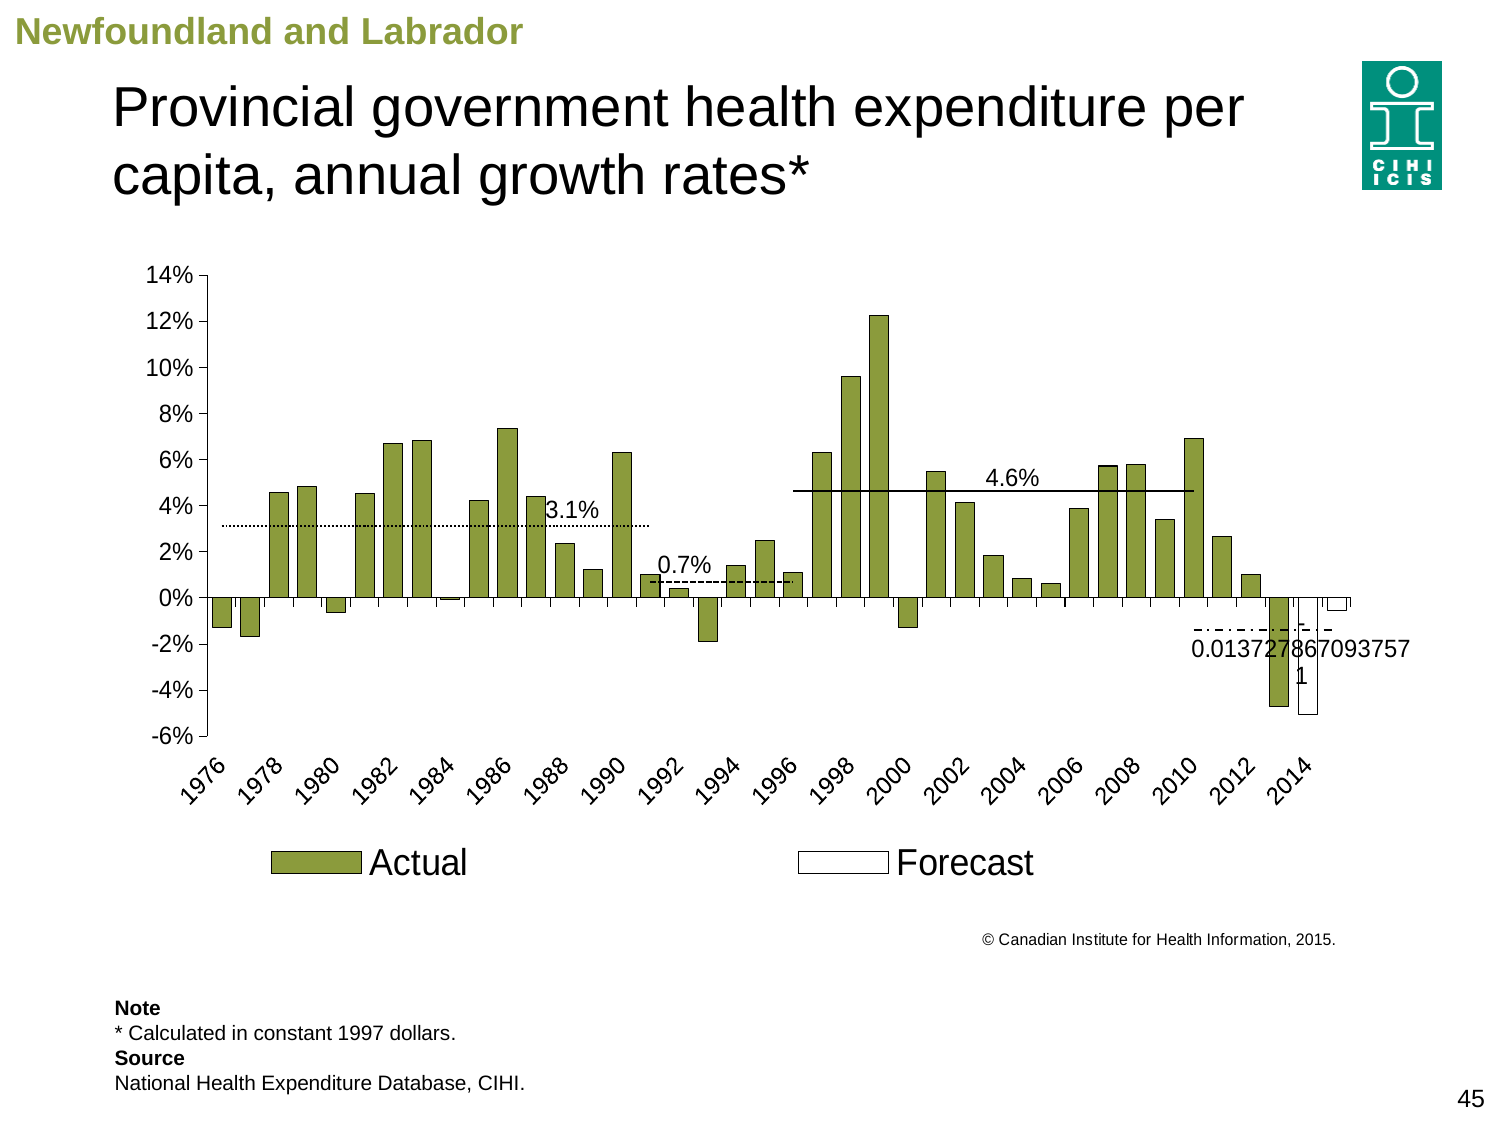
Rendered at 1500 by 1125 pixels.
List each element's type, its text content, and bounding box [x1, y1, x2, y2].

picture [1362, 61, 1442, 190]
chart [112, 237, 1413, 951]
slide_number 45 [1337, 1074, 1500, 1125]
title Provincial government health expenditure per capita, annual growth rates* [97, 63, 1350, 213]
text_box Newfoundland and Labrador [0, 0, 614, 62]
text_box Note * Calculated in constant 1997 dollars. Source National Health Expenditure Database, CIHI. [99, 987, 713, 1103]
